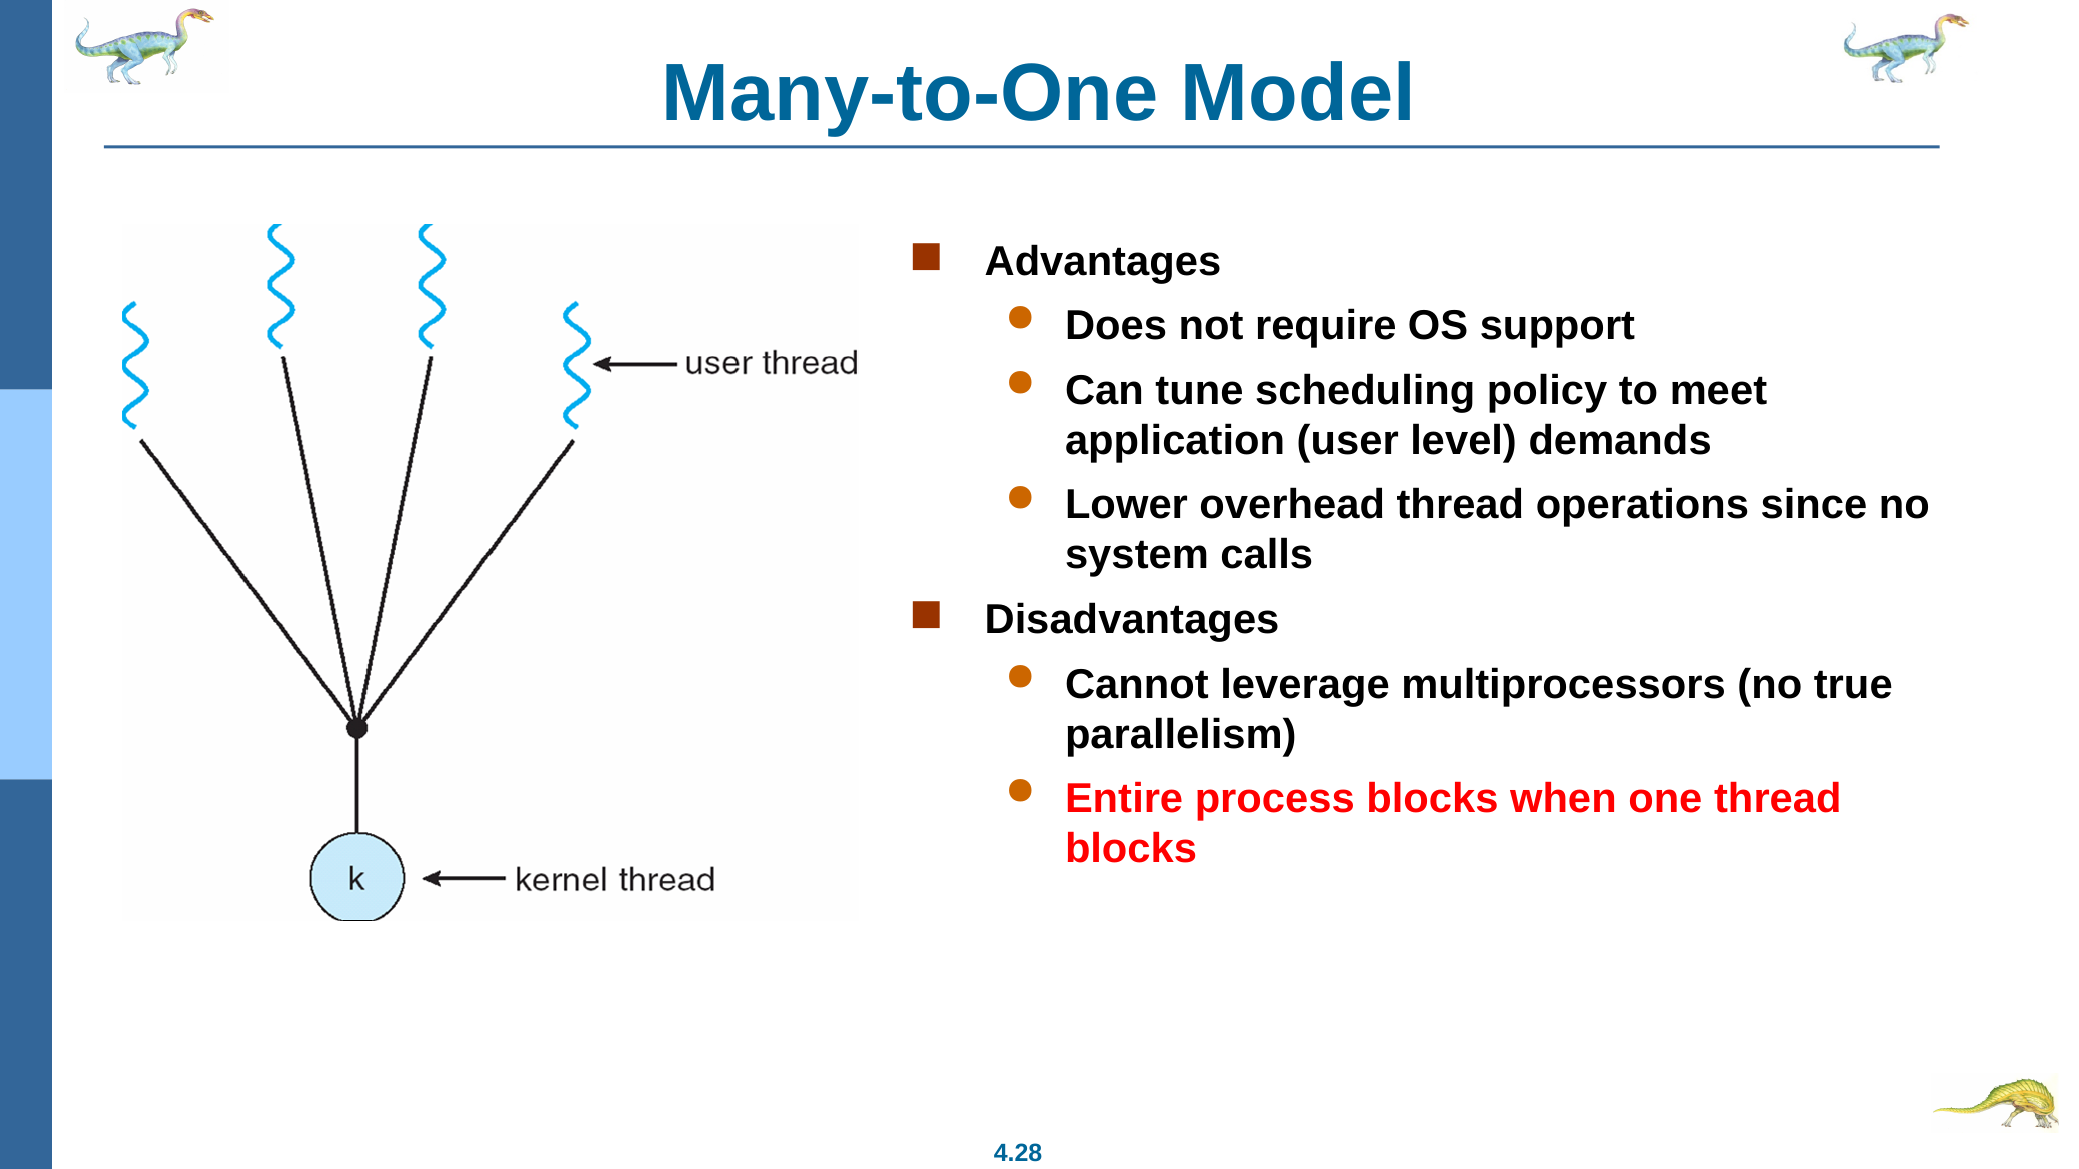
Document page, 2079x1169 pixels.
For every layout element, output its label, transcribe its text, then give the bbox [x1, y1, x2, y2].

picture [122, 372, 143, 409]
picture [122, 322, 143, 359]
title Many-to-One Model [103, 47, 1975, 146]
picture [64, 0, 229, 93]
list Advantages Does not require OS support Can tune scheduling policy to meet application (user level) demands Lower overhead thread operations since no system calls Disadvantages Cannot leverage multiprocessors (no true parallelism) Entire process blocks when one thread blocks [897, 224, 1975, 997]
picture [1931, 1073, 2059, 1133]
picture [1837, 12, 1988, 94]
picture [122, 223, 859, 921]
